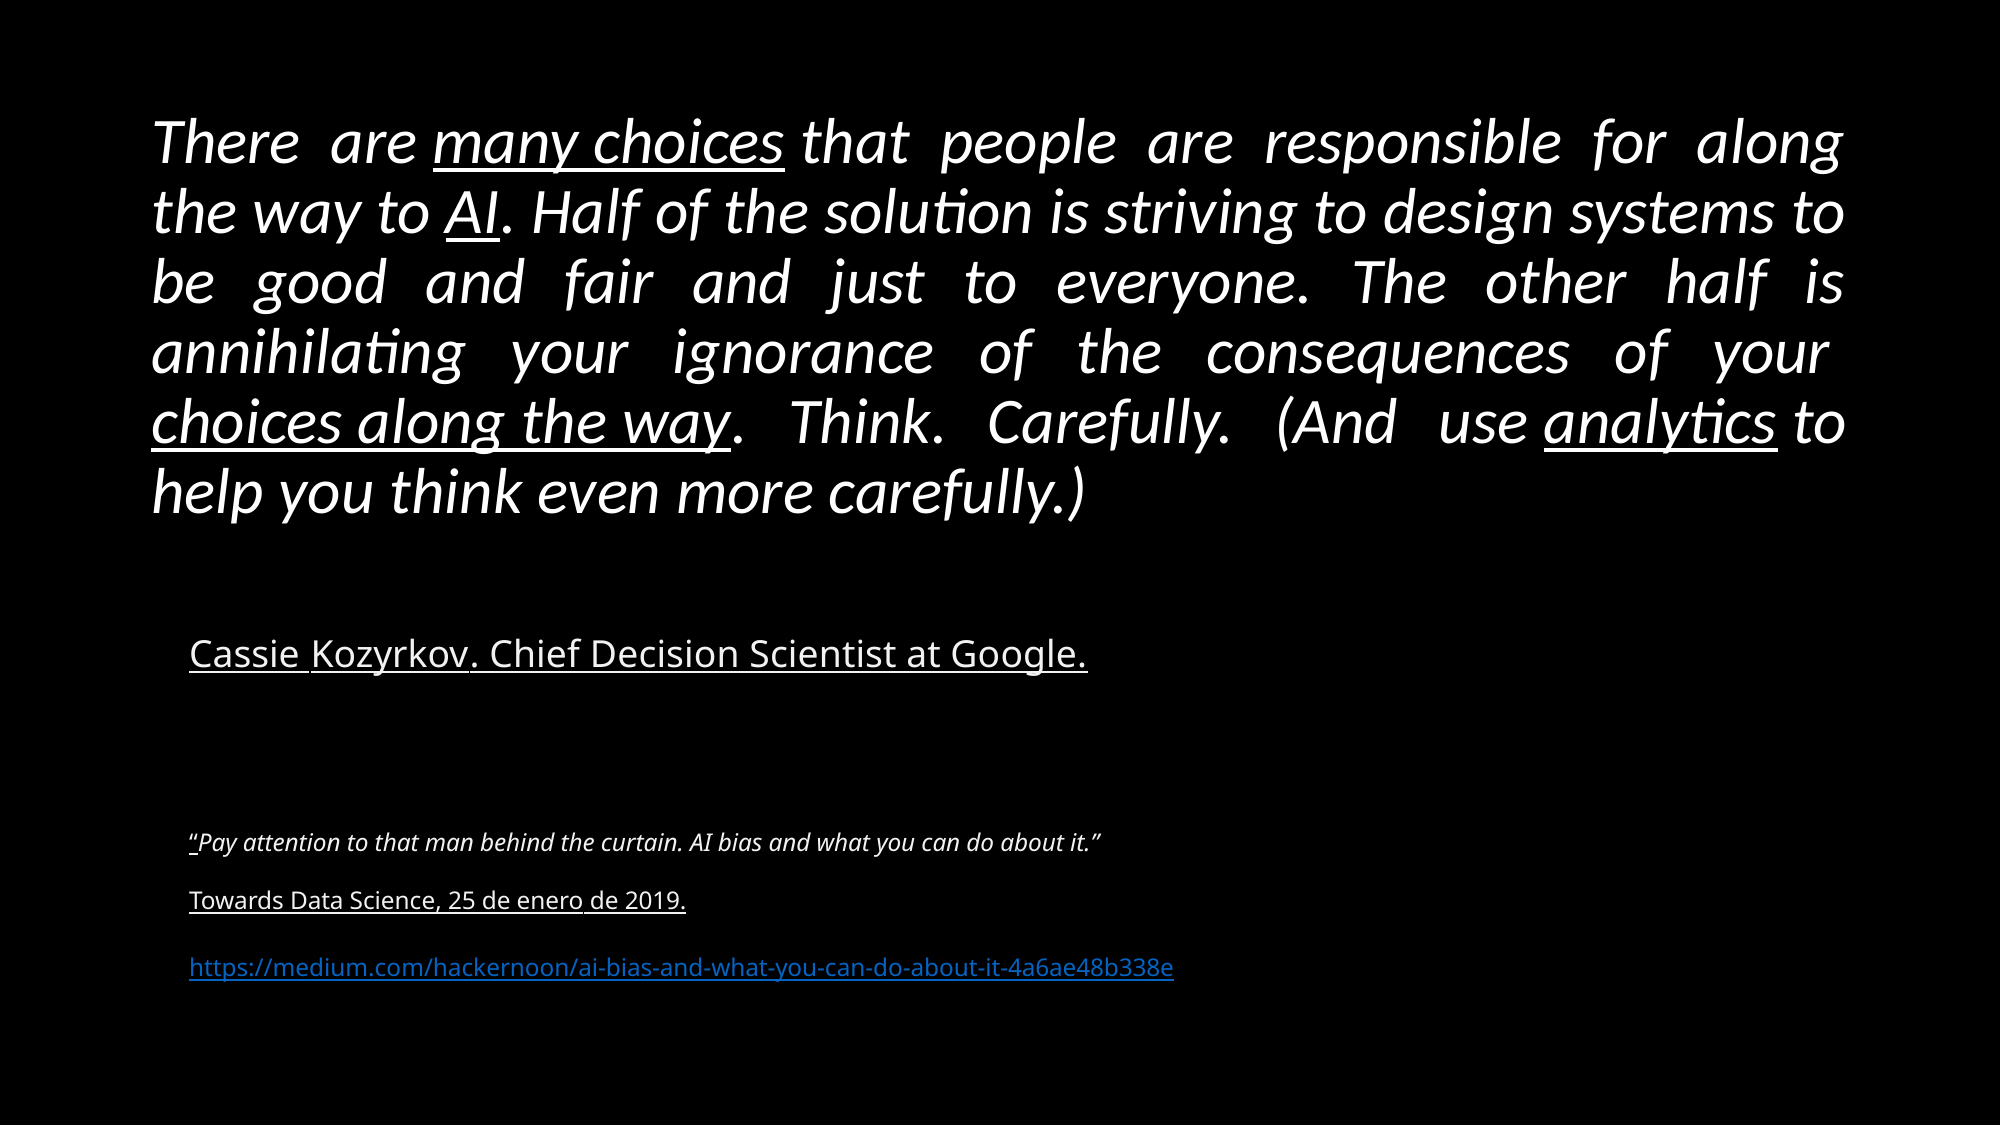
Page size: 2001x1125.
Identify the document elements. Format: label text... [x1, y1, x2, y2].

list There are many choices that people are responsible for along the way to AI. Half of the solution is striving to design systems to be good and fair and just to everyone. The other half is annihilating your ignorance of the consequences of your choices along the way. Think. Carefully. (And use analytics to help you think even more carefully.) Cassie Kozyrkov. Chief Decision Scientist at Google. “Pay attention to that man behind the curtain. AI bias and what you can do about it.” Towards Data Science, 25 de enero de 2019. https://medium.com/hackernoon/ai-bias-and-what-you-can-do-about-it-4a6ae48b338e [136, 99, 1862, 999]
